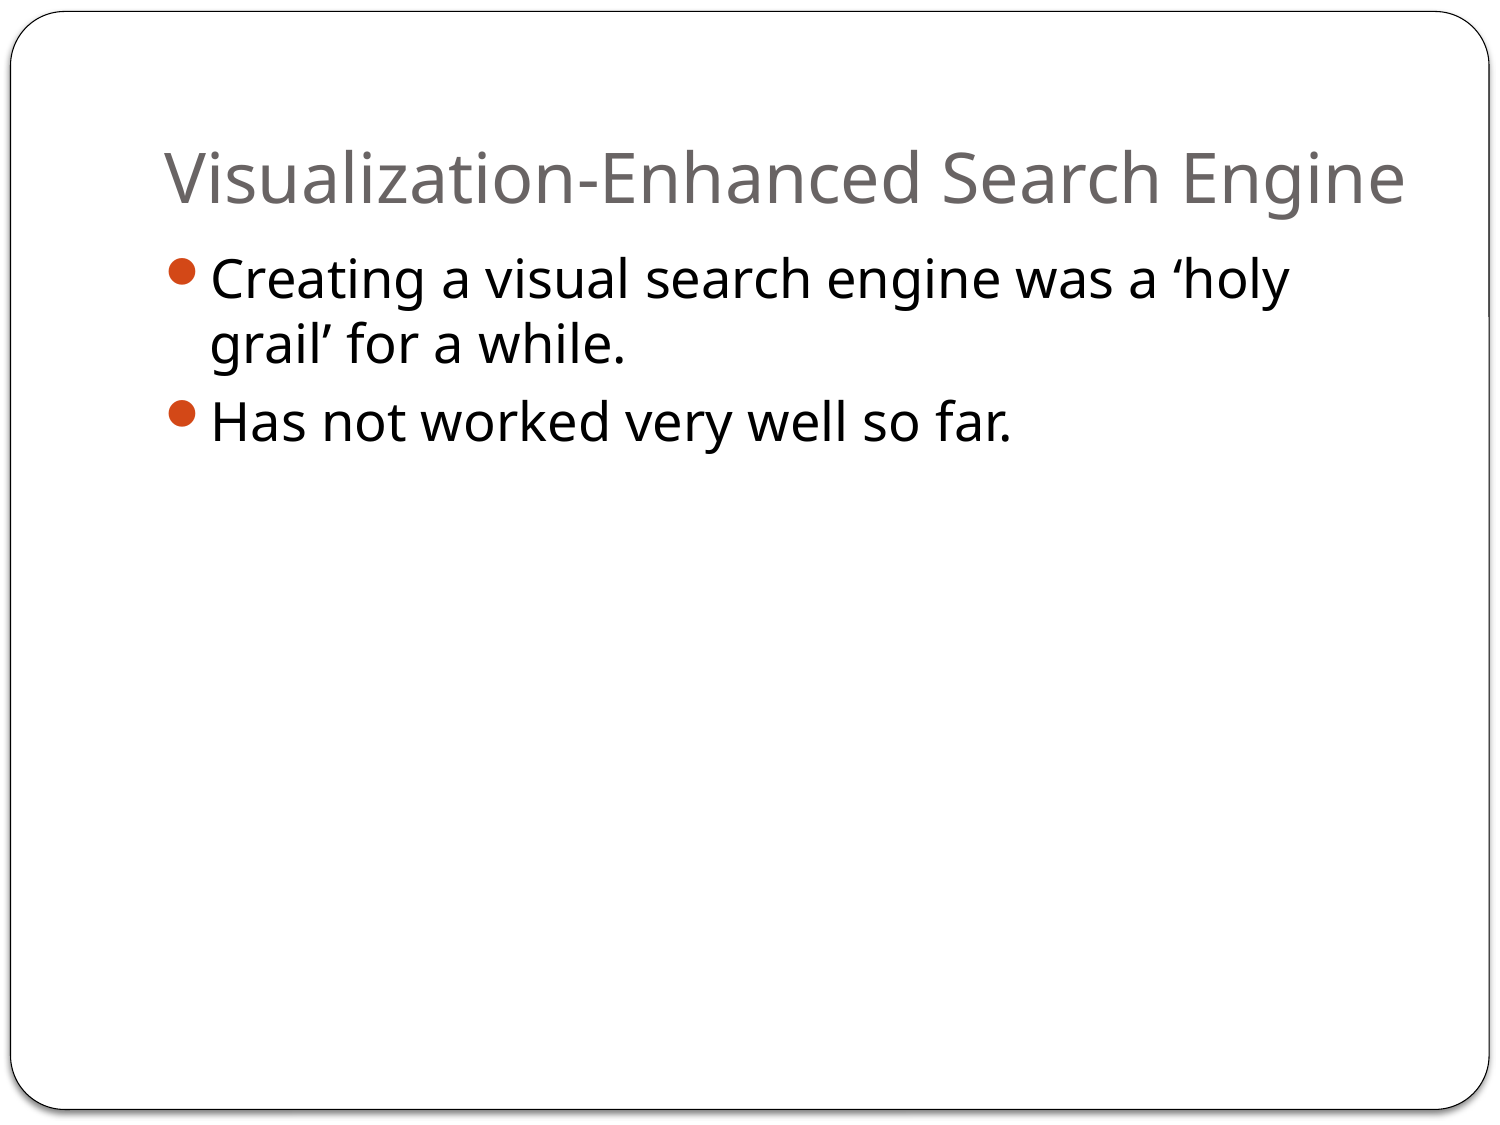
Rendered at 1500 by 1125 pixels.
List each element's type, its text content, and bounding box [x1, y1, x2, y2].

list Creating a visual search engine was a ‘holy grail’ for a while. Has not worked very well so far. [150, 237, 1425, 988]
title Visualization-Enhanced Search Engine [150, 45, 1425, 233]
